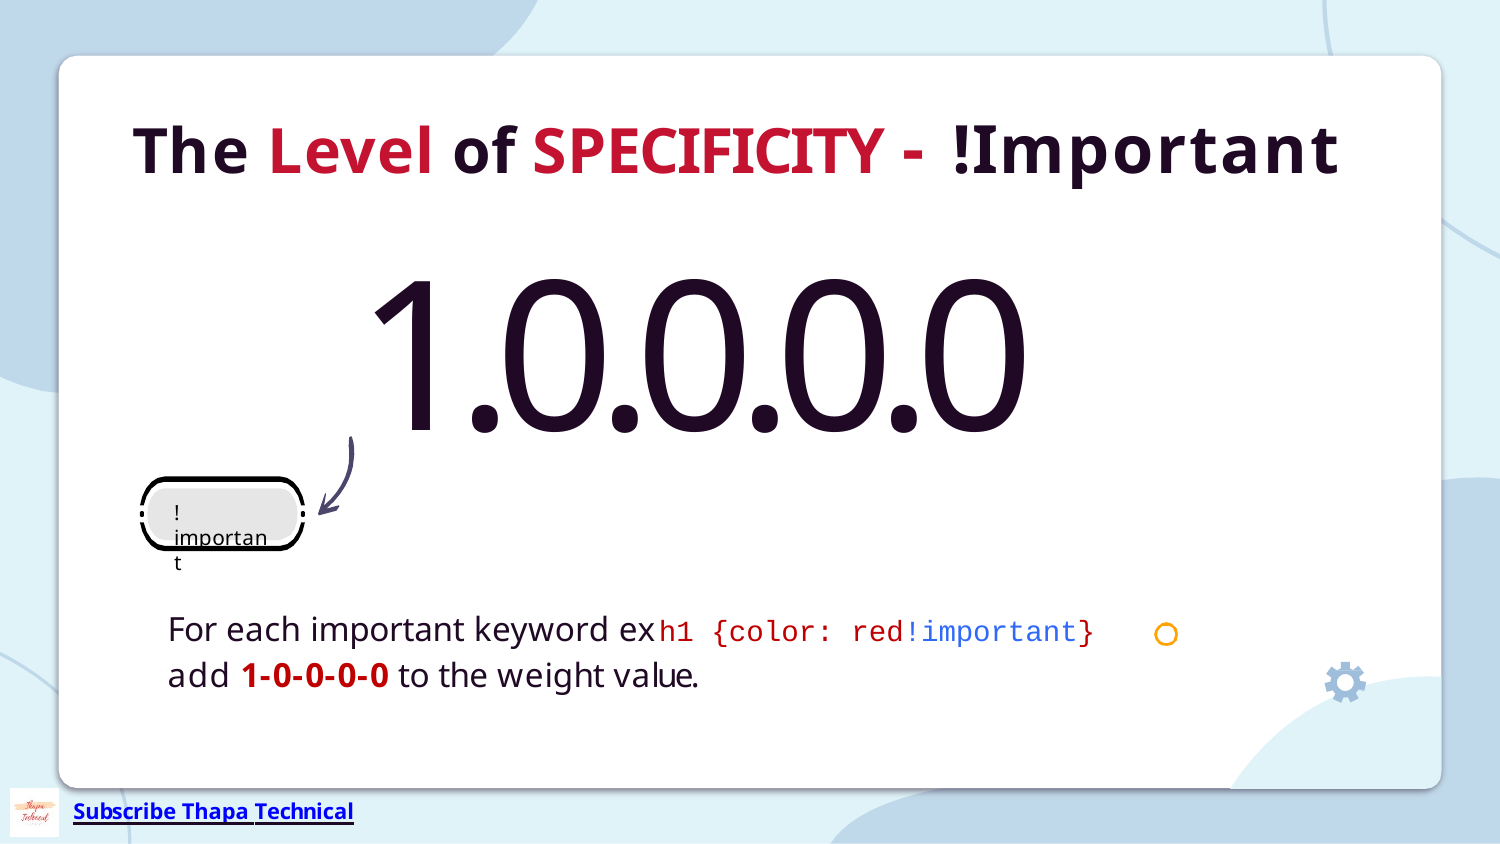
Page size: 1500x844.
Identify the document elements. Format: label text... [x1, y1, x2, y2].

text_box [10, 476, 306, 837]
text_box [1229, 676, 1442, 789]
picture [48, 48, 1451, 801]
title The Level of SPECIFICITY - !Important 1.0.0.0.0 [130, 91, 1366, 473]
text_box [146, 436, 1367, 703]
text_box Subscribe Thapa Technical [309, 795, 378, 828]
